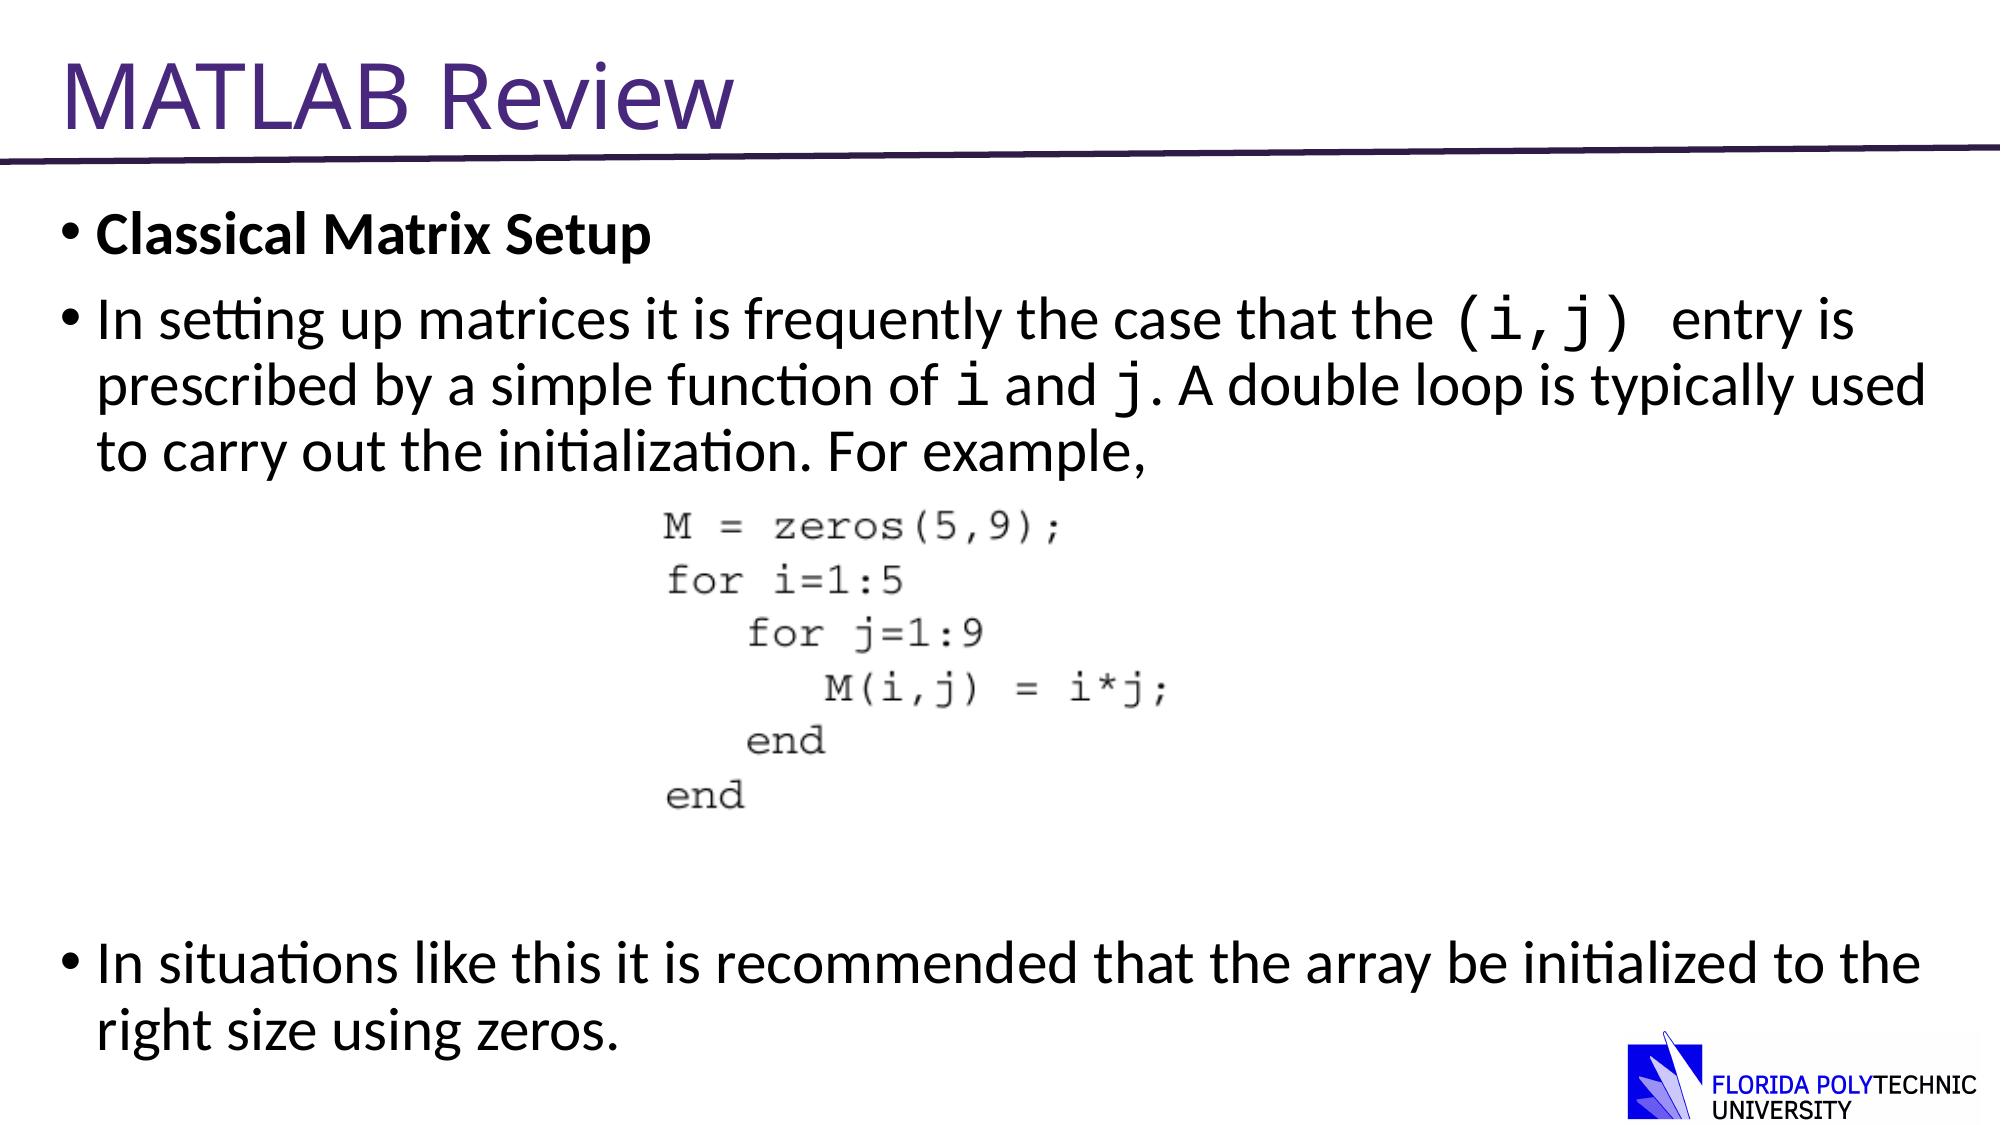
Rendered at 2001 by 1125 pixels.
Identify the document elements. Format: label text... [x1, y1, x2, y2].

list Classical Matrix Setup In setting up matrices it is frequently the case that the (i,j) entry is prescribed by a simple function of i and j. A double loop is typically used to carry out the initialization. For example, In situations like this it is recommended that the array be initialized to the right size using zeros. [44, 193, 1971, 1080]
picture [627, 488, 1180, 825]
title MATLAB Review [44, 22, 1971, 177]
picture [1624, 1031, 1981, 1125]
